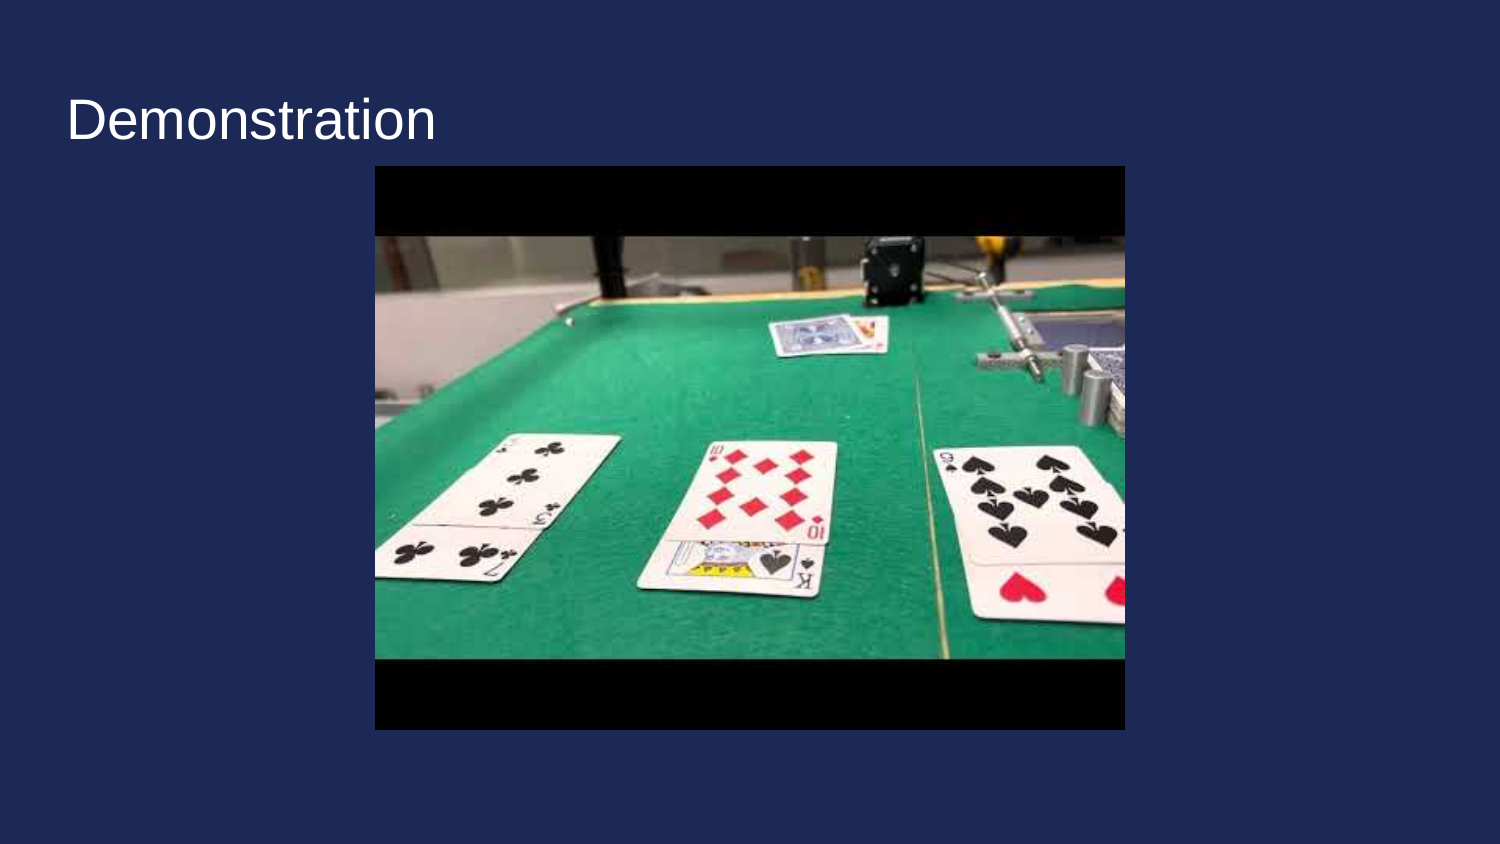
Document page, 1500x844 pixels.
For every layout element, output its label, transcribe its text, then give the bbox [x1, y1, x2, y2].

title Demonstration [51, 72, 1449, 167]
picture [374, 166, 1126, 730]
